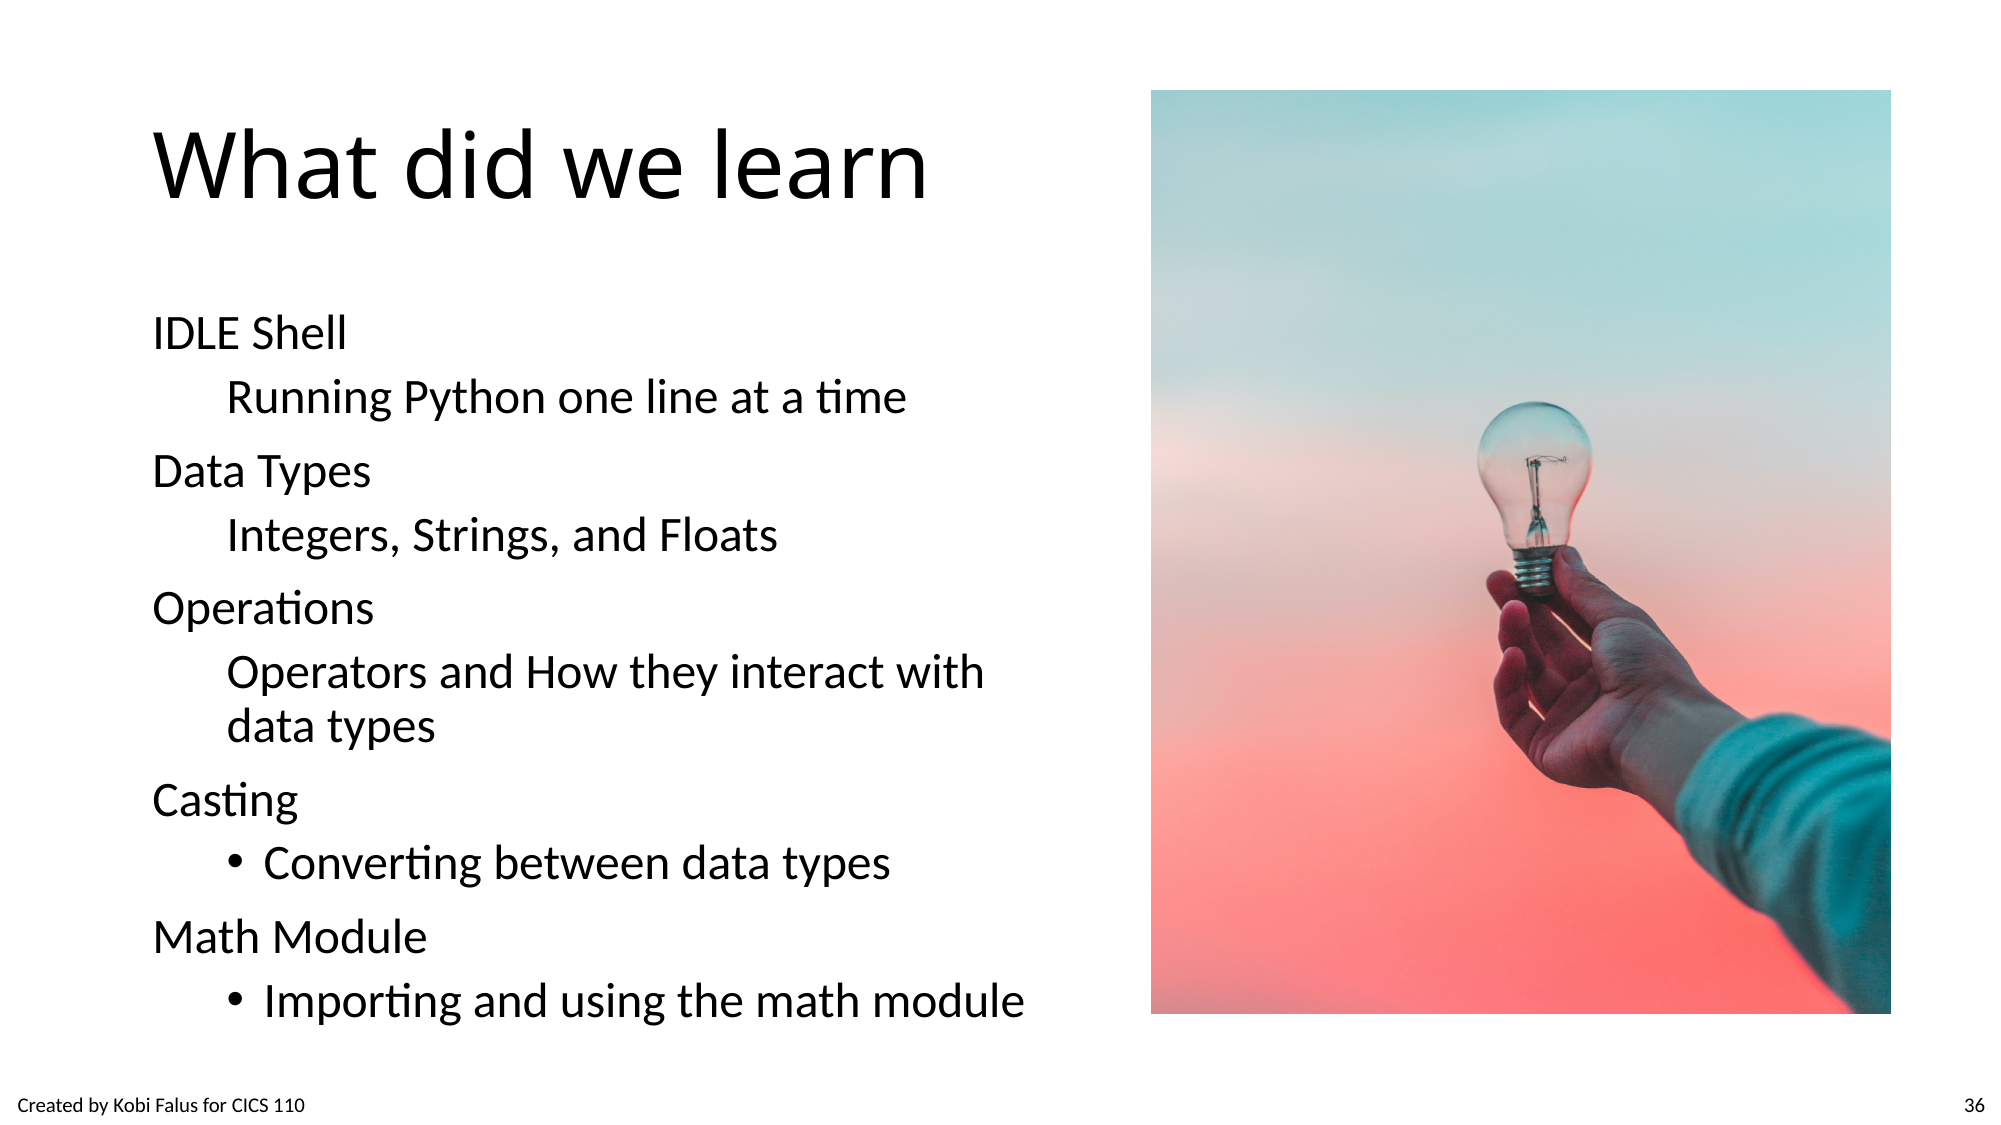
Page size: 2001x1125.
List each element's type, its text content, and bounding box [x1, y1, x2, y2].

list IDLE Shell Running Python one line at a time Data Types Integers, Strings, and Floats Operations Operators and How they interact with data types Casting Converting between data types Math Module Importing and using the math module [137, 299, 1067, 1041]
picture [1151, 90, 1891, 1014]
title What did we learn [137, 59, 1863, 278]
